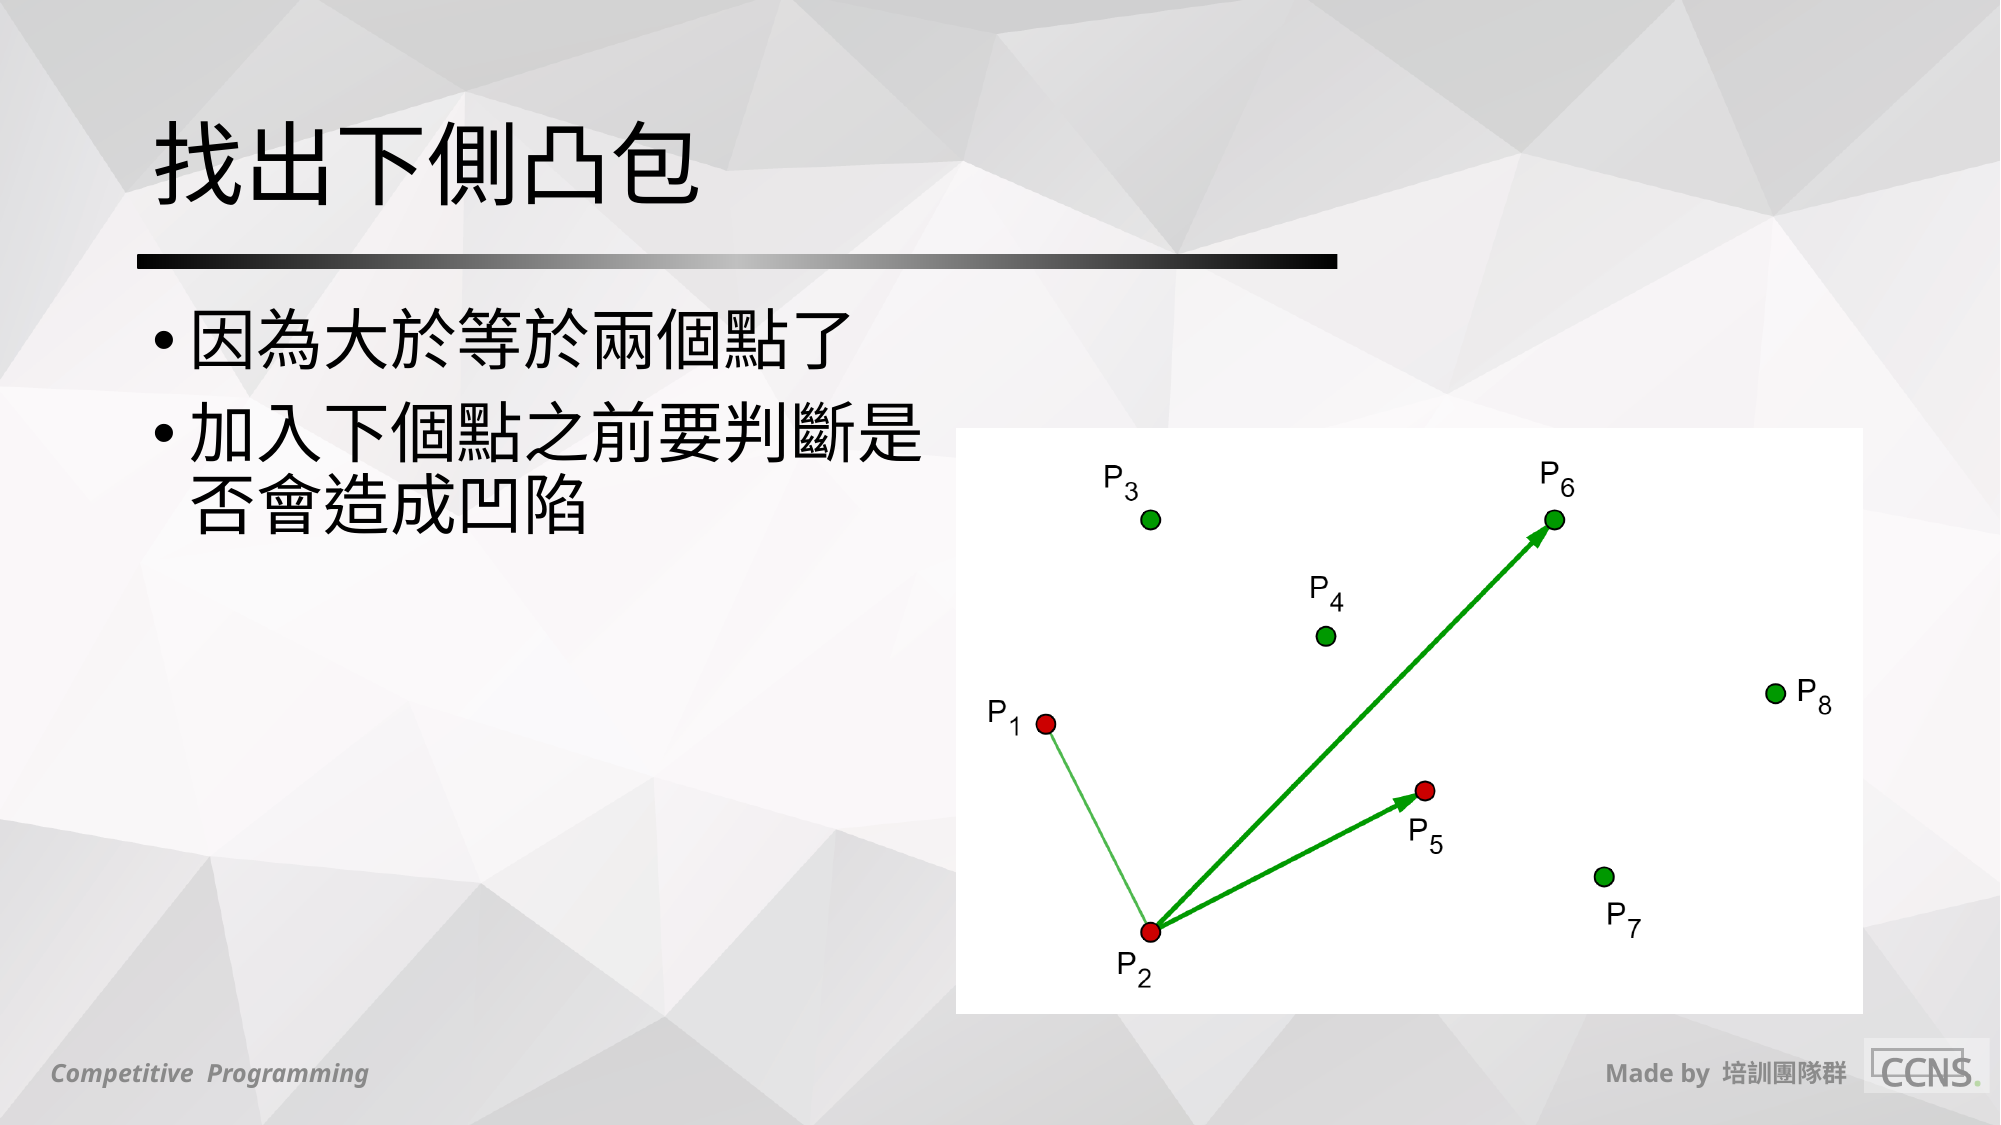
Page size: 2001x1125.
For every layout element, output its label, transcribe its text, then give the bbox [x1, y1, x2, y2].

title 找出下側凸包 [137, 59, 1863, 278]
picture [0, 0, 2000, 1125]
list 因為大於等於兩個點了 加入下個點之前要判斷是 否會造成凹陷 [137, 299, 1863, 1014]
